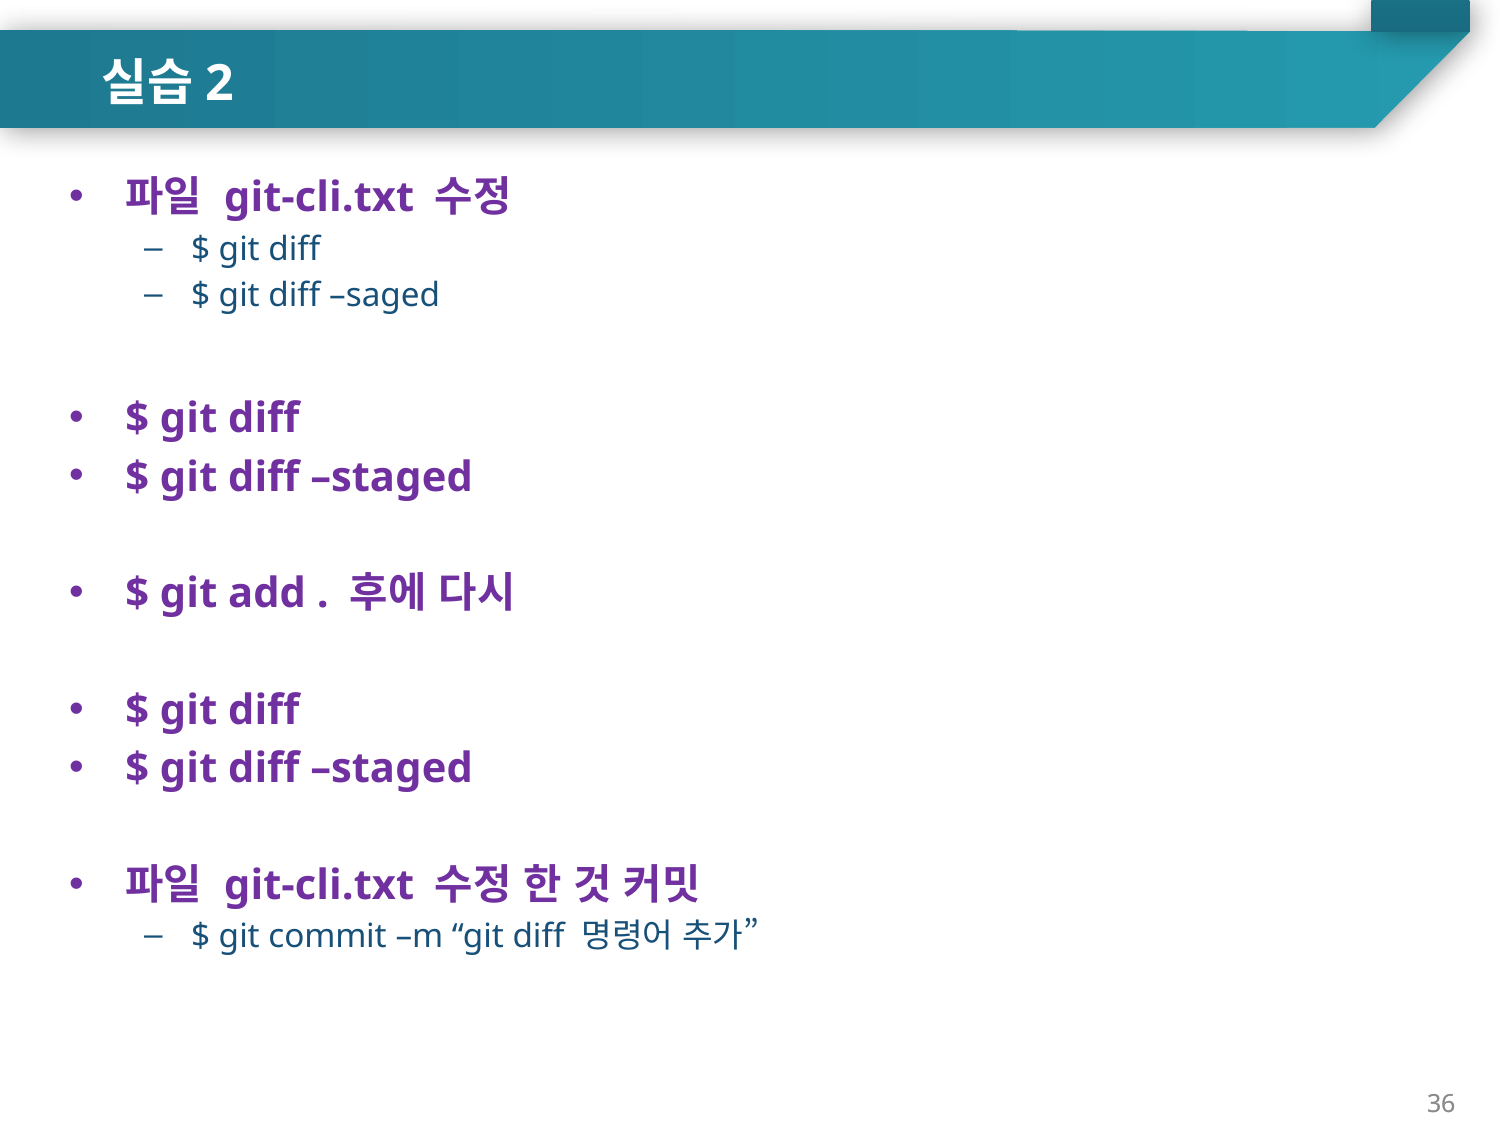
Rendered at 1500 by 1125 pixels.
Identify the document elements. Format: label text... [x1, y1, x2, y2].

list 파일 git-cli.txt 수정 $ git diff $ git diff –saged $ git diff $ git diff –staged $ git add . 후에 다시 $ git diff $ git diff –staged 파일 git-cli.txt 수정 한 것 커밋 $ git commit –m “git diff 명령어 추가” [54, 162, 1461, 1058]
slide_number 36 [1120, 1084, 1471, 1124]
list 실습2 [101, 50, 1306, 118]
